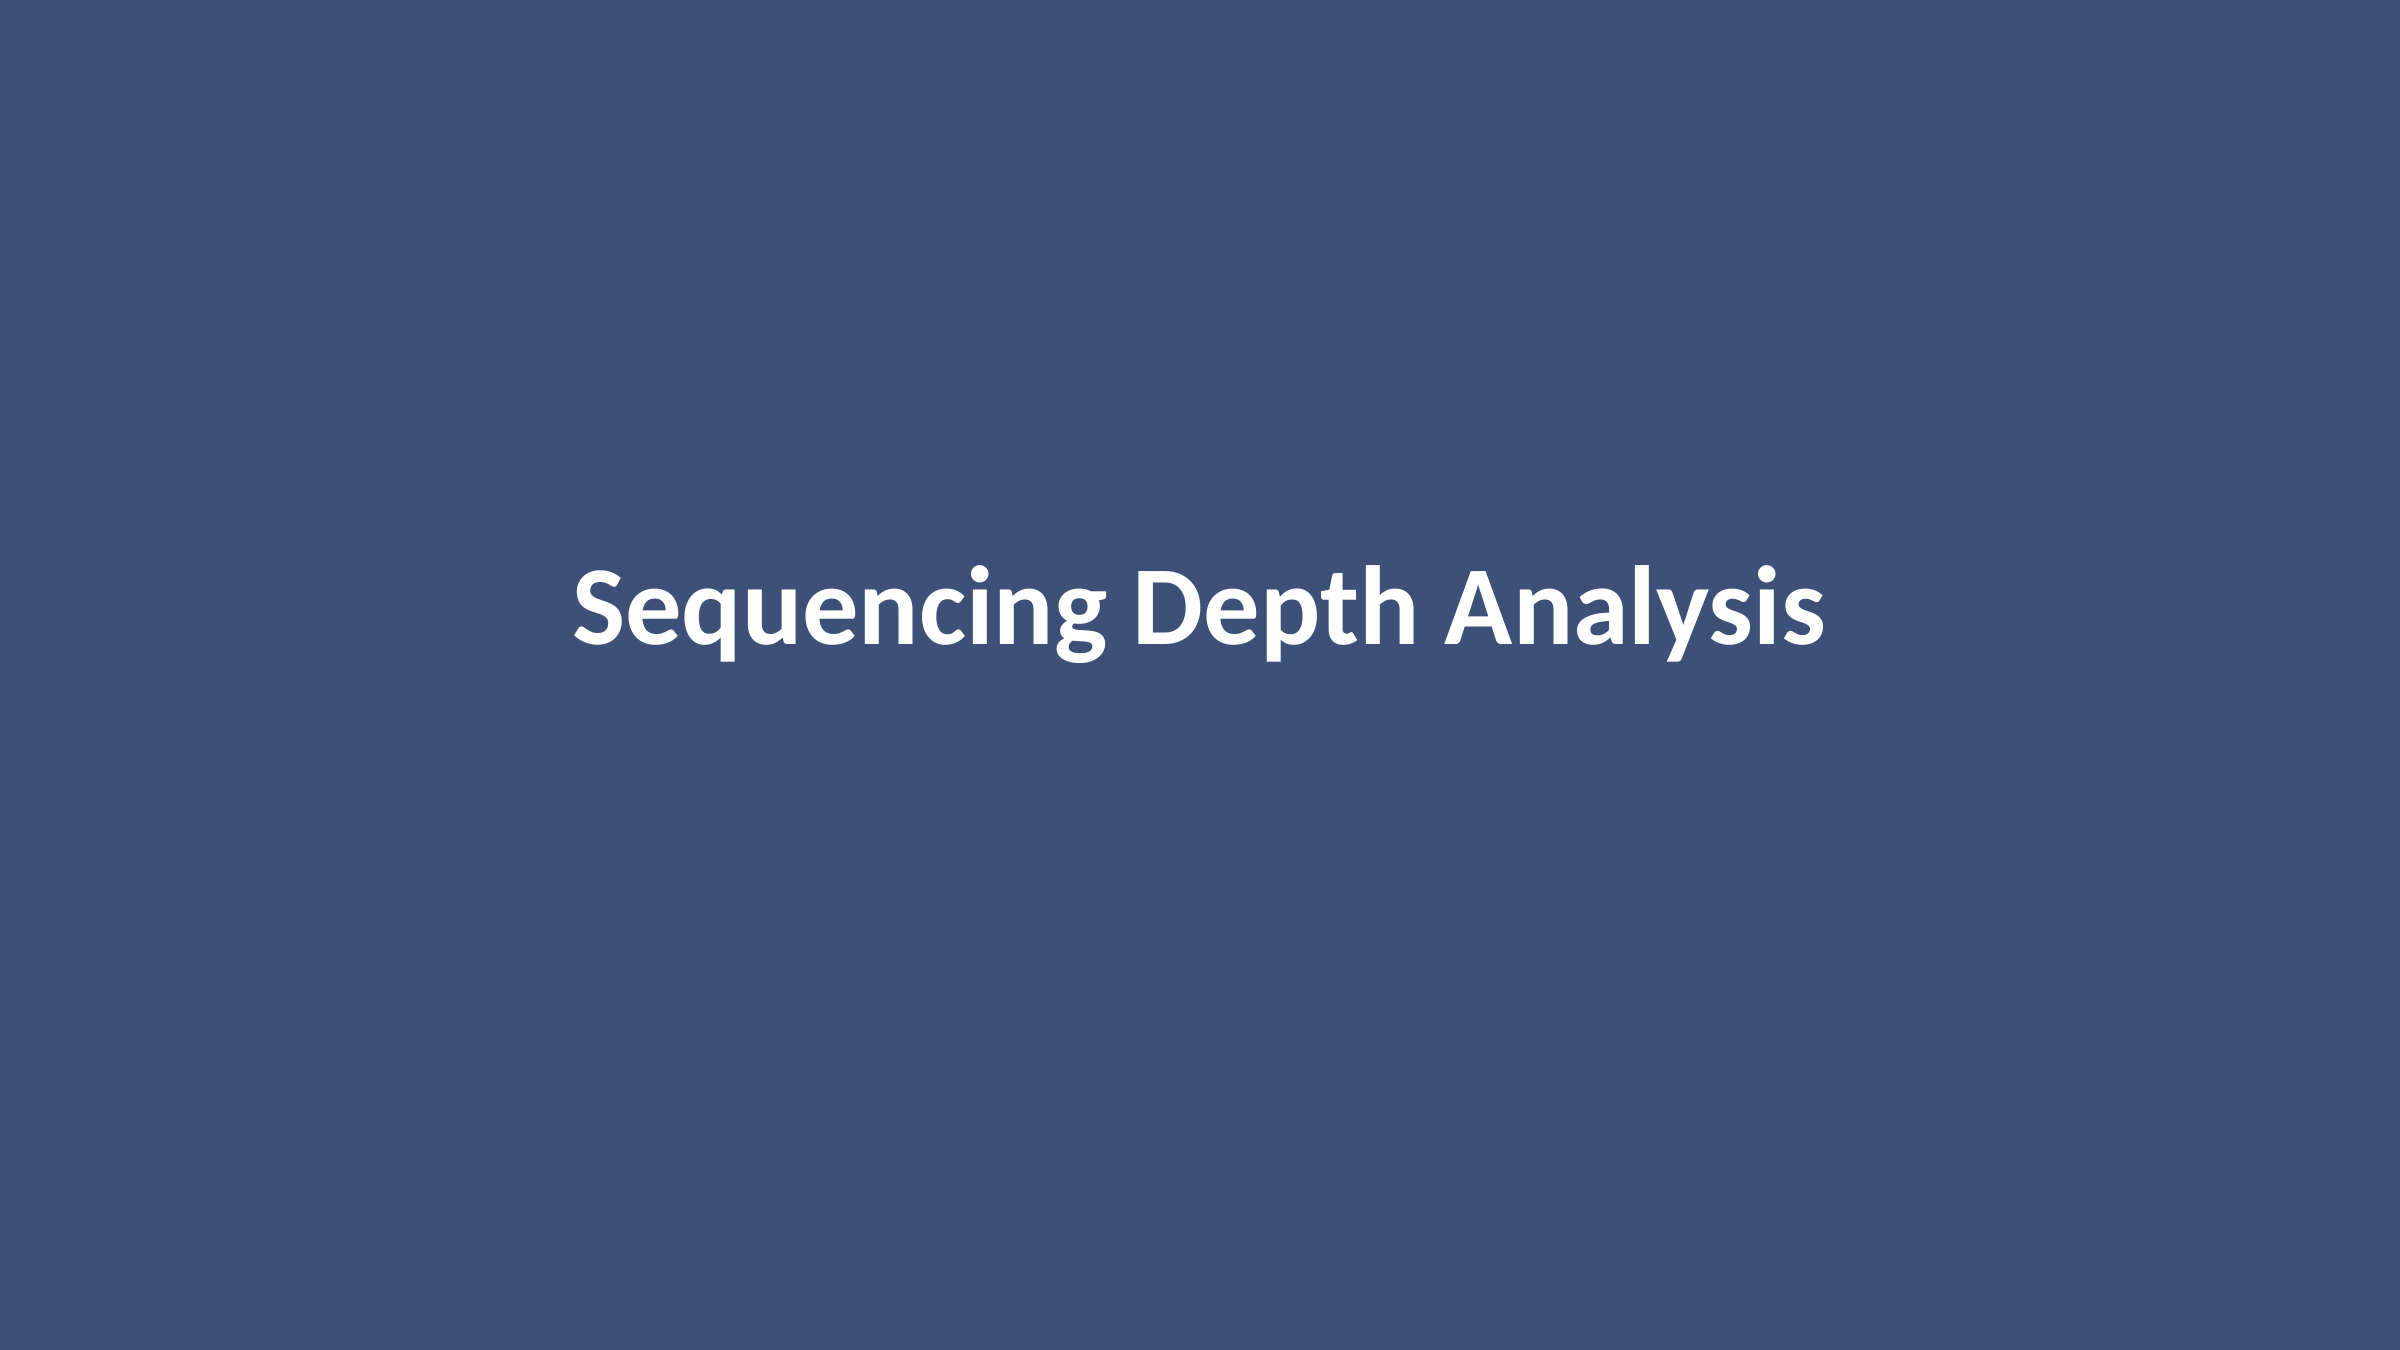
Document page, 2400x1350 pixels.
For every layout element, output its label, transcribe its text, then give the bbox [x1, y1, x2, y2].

text_box Sequencing Depth Analysis [557, 524, 1843, 675]
